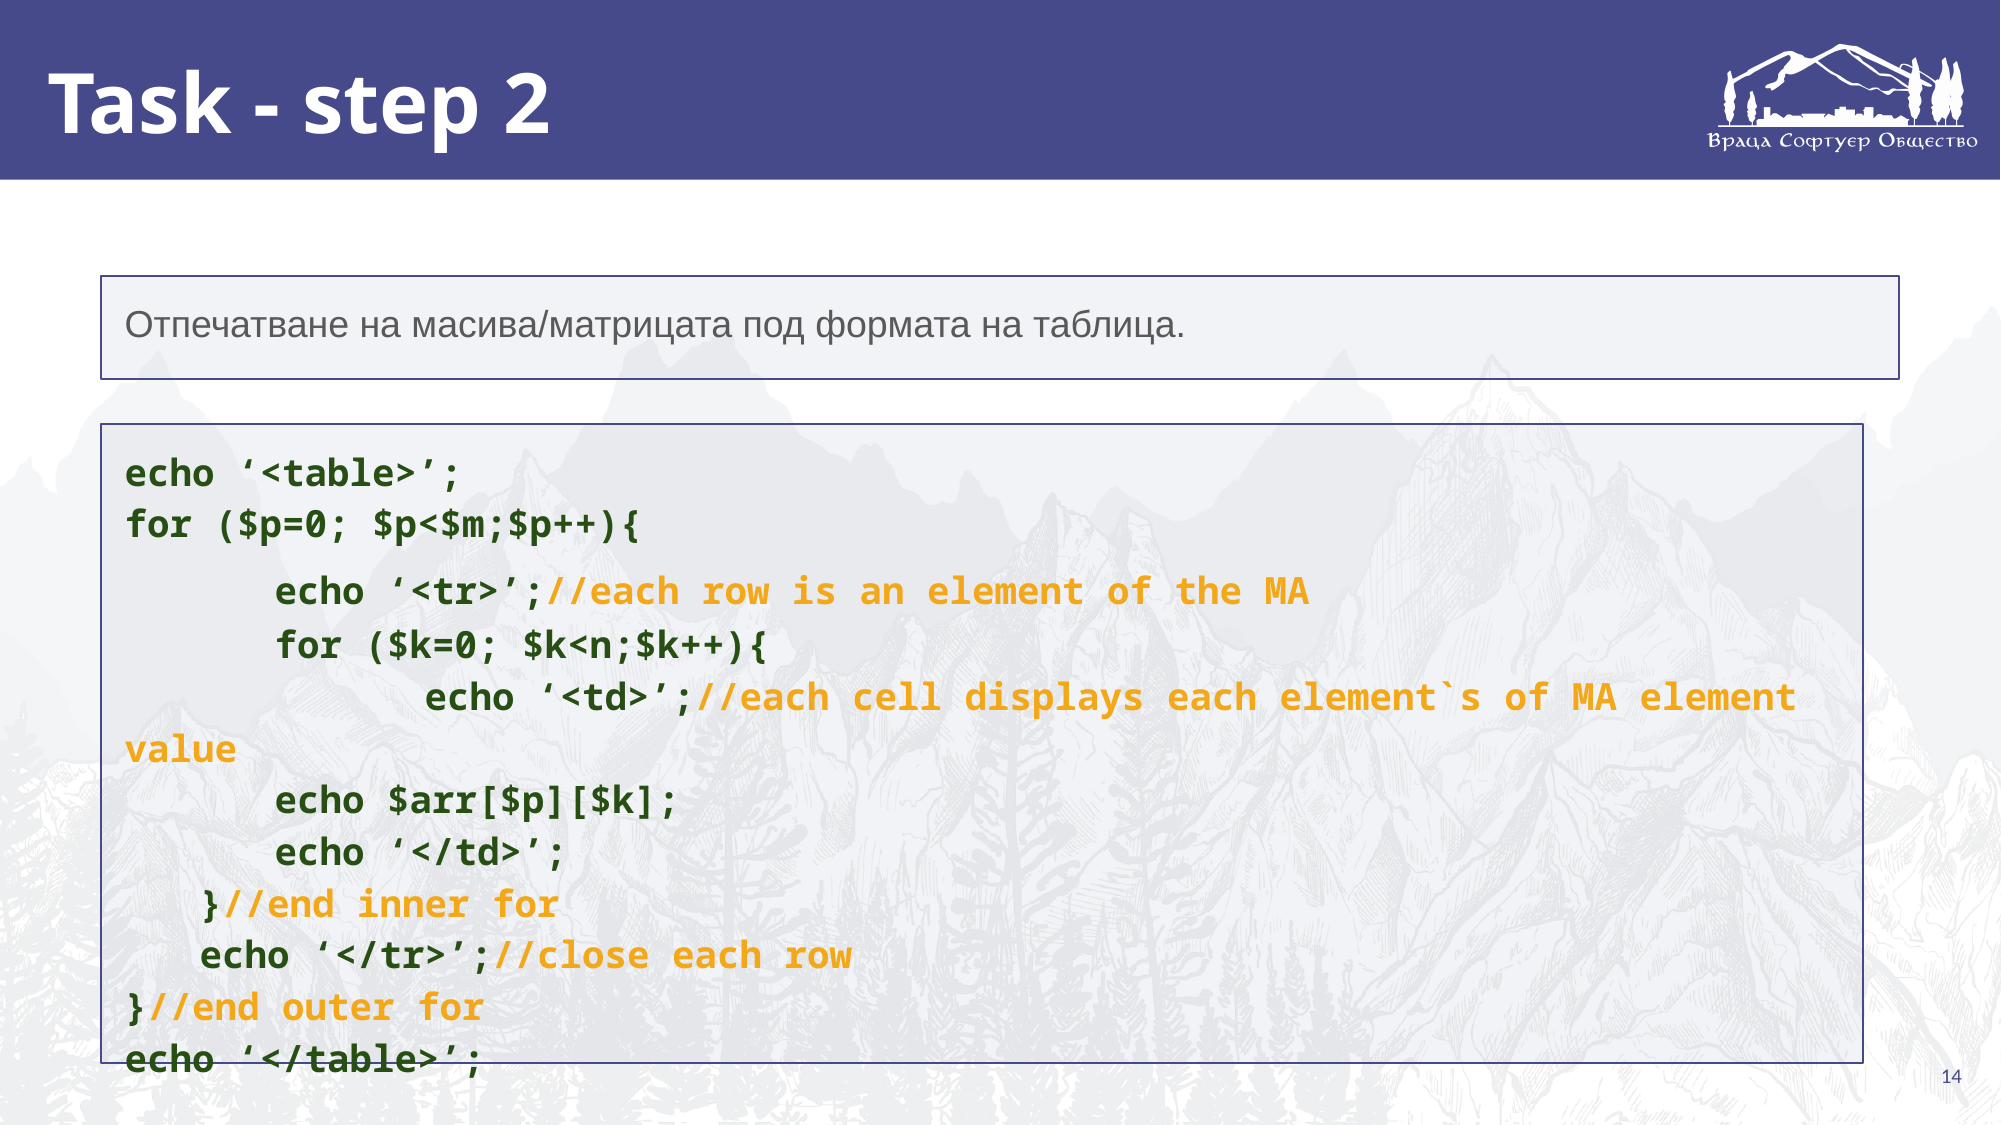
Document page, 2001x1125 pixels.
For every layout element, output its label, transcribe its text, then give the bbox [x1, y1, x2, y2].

list Отпечатване на масива/матрицата под формата на таблица. [100, 275, 1900, 380]
picture [1703, 19, 1981, 165]
slide_number 14 [1897, 1049, 1968, 1101]
list echo ‘<table>’; for ($p=0; $p<$m;$p++){ echo ‘<tr>’;//each row is an element of the MA for ($k=0; $k<n;$k++){ echo ‘<td>’;//each cell displays each element`s of MA element value echo $arr[$p][$k]; echo ‘</td>’; }//end inner for echo ‘</tr>’;//close each row }//end outer for echo ‘</table>’; [100, 423, 1864, 1064]
title Task - step 2 [29, 27, 1589, 173]
